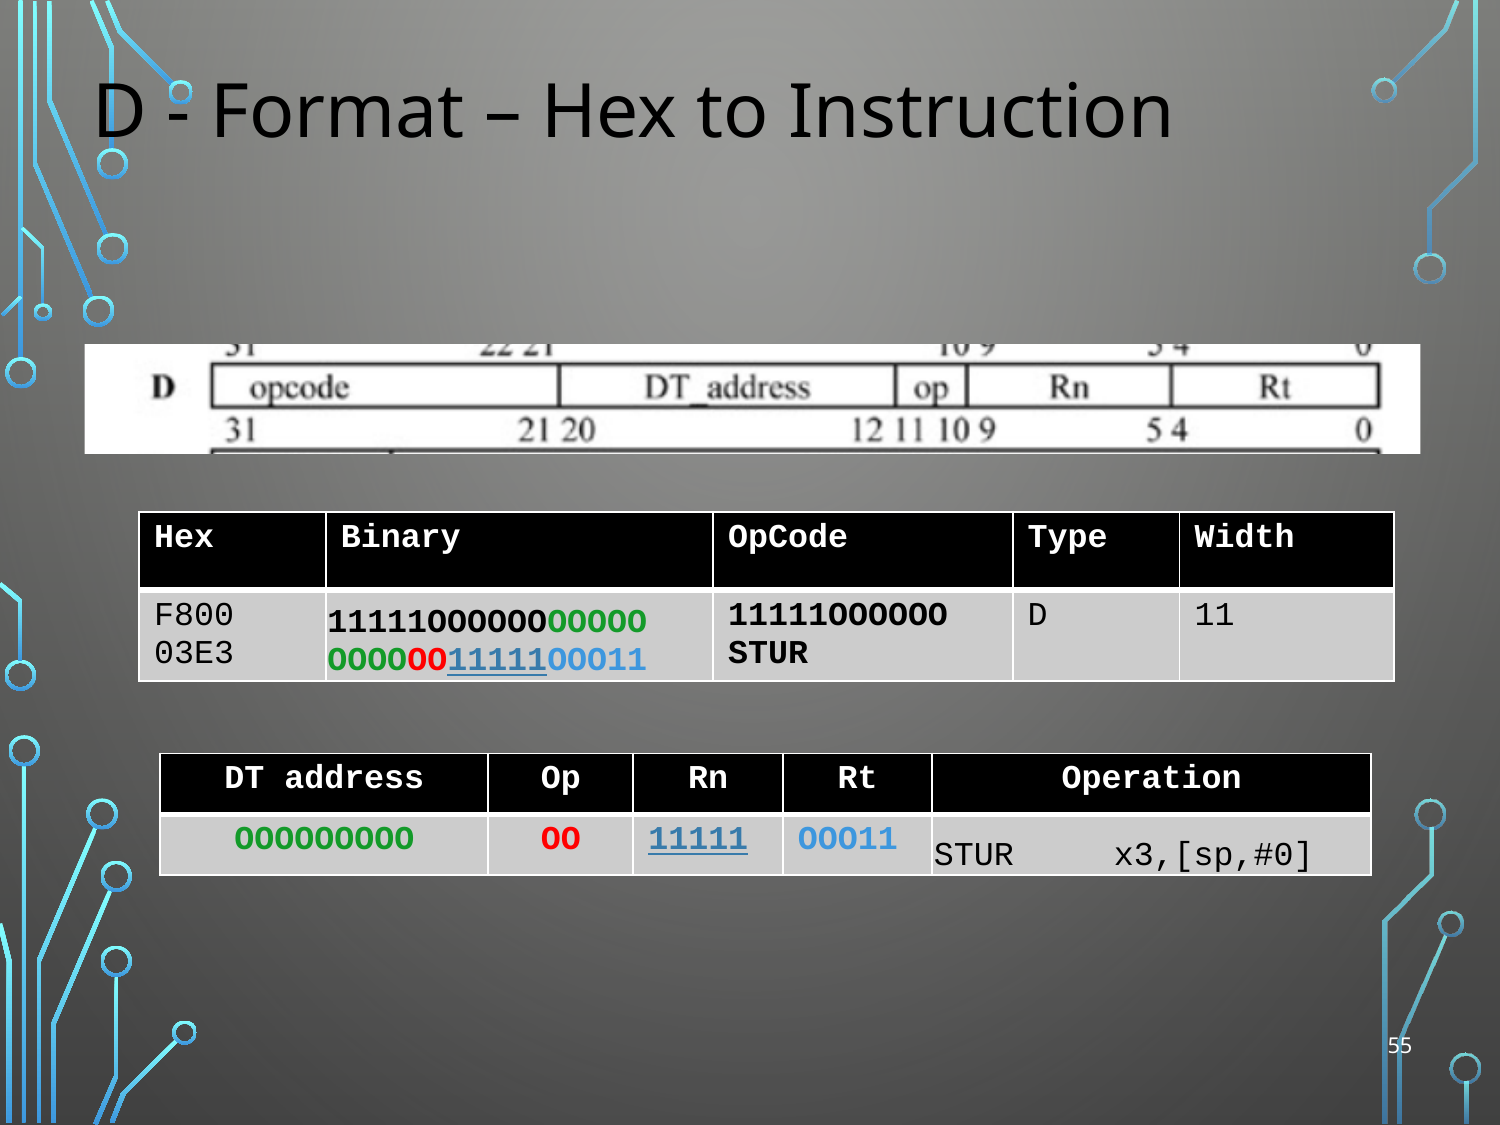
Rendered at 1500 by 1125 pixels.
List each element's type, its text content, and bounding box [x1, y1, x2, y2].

table_header Rt [784, 754, 931, 812]
slide_number 55 [1077, 1016, 1428, 1077]
table_header Width [1180, 513, 1393, 587]
table_cell D [1014, 593, 1179, 680]
table_header DT address [161, 754, 487, 812]
table_cell 11111 [634, 817, 782, 874]
table_header Operation [933, 754, 1370, 812]
table_header Hex [140, 513, 325, 587]
table_header Rn [634, 754, 782, 812]
table_header Type [1014, 513, 1179, 587]
table_cell 11111OOOOOO STUR [714, 593, 1012, 680]
table_header Op [489, 754, 632, 812]
table_cell STUR x3,[sp,#0] [933, 817, 1370, 874]
table_cell 11 [1180, 593, 1393, 680]
title D - Format – Hex to Instruction [77, 48, 1428, 178]
table_cell OOOOOOOOO [161, 817, 487, 874]
table_cell OOO11 [784, 817, 931, 874]
table_cell F800 03E3 [140, 593, 325, 680]
table_cell OO [489, 817, 632, 874]
table_header OpCode [714, 513, 1012, 587]
table_header Binary [327, 513, 712, 587]
table_cell 11111OOOOOOOOOOO OOOOOO11111OOO11 [327, 593, 712, 680]
picture [84, 344, 1421, 454]
